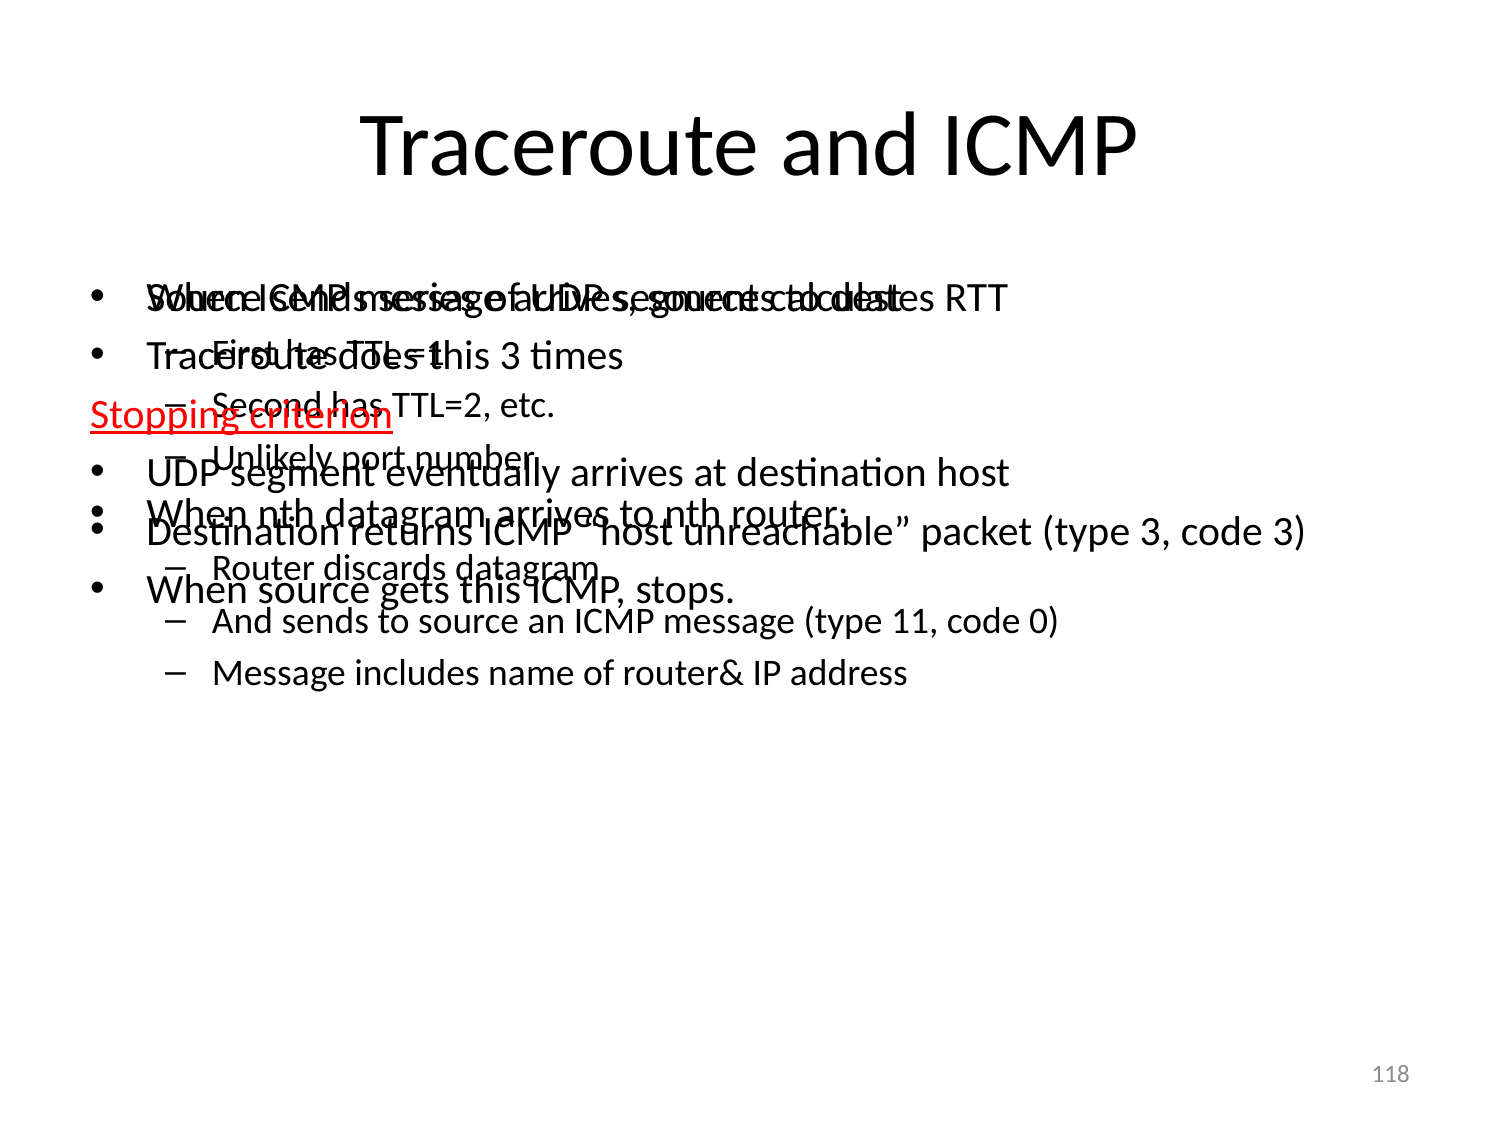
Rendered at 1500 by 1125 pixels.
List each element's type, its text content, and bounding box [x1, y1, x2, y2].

list When ICMP message arrives, source calculates RTT Traceroute does this 3 times Stopping criterion UDP segment eventually arrives at destination host Destination returns ICMP “host unreachable” packet (type 3, code 3) When source gets this ICMP, stops. [75, 262, 1425, 1005]
slide_number 118 [1074, 1042, 1425, 1103]
title Traceroute and ICMP [75, 45, 1425, 233]
